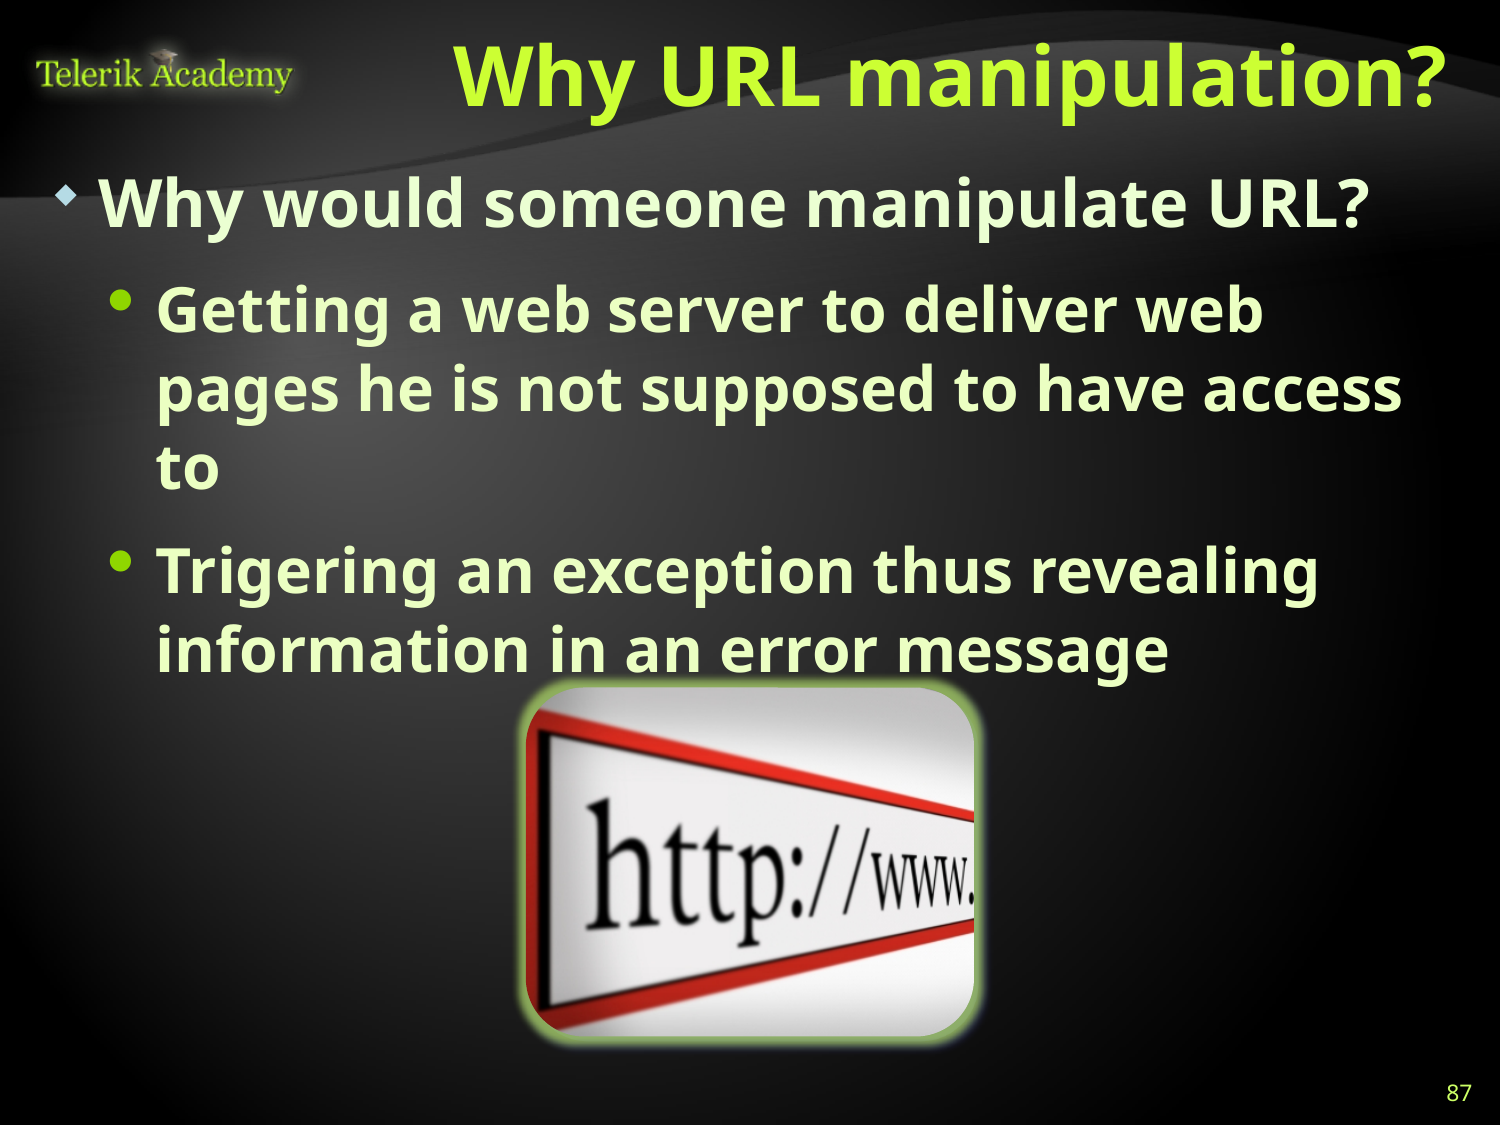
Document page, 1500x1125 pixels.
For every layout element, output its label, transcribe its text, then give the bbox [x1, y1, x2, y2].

list Why would someone manipulate URL? Getting a web server to deliver web pages he is not supposed to have access to Trigering an exception thus revealing information in an error message [37, 149, 1463, 1100]
picture [0, 0, 1500, 1125]
title Why URL manipulation? [300, 12, 1463, 149]
slide_number 87 [1412, 1074, 1488, 1113]
